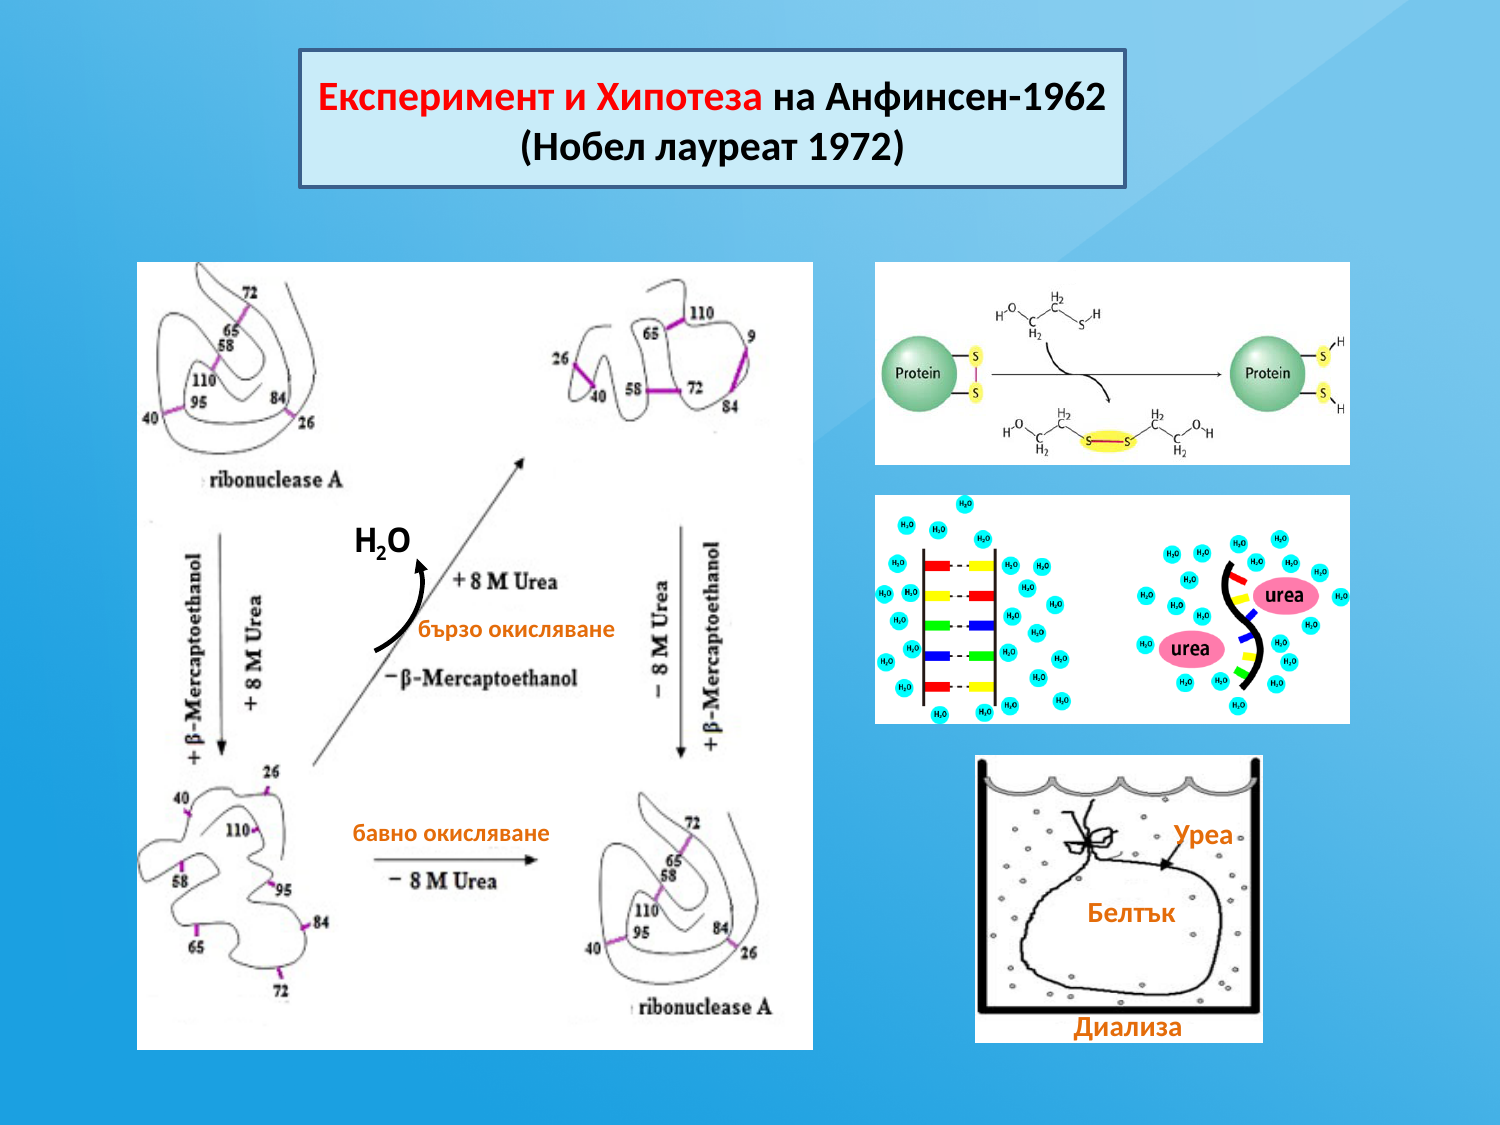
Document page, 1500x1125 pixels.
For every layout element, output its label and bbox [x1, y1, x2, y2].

text_box [974, 755, 1263, 1051]
text_box [137, 262, 813, 1051]
picture [0, 0, 1500, 1125]
